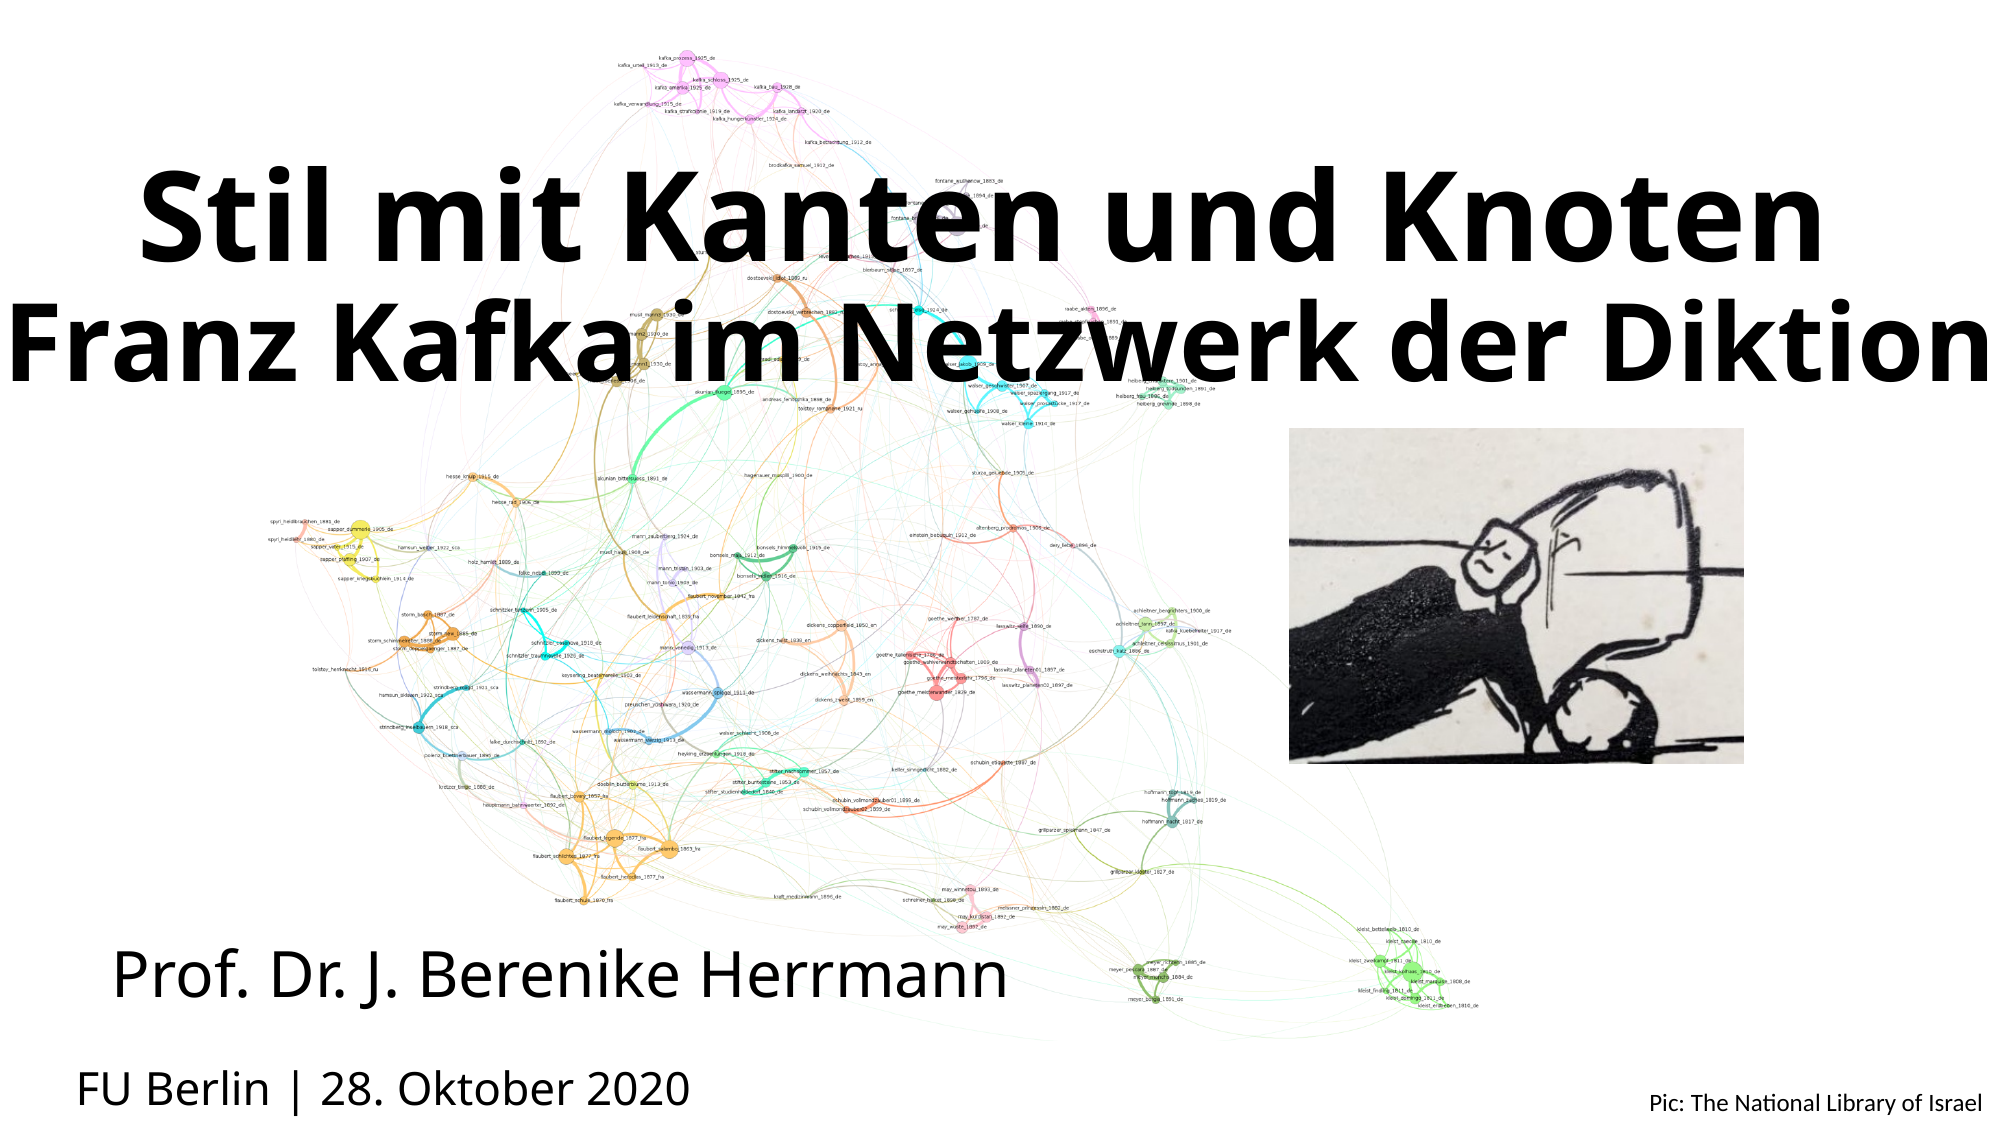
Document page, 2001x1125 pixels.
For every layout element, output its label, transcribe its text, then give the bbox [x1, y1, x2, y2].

text_box Pic: The National Library of Israel [1634, 1079, 1999, 1125]
subtitle Prof. Dr. J. Berenike Herrmann [96, 934, 179, 1023]
text_box FU Berlin | 28. Oktober 2020 [0, 1058, 768, 1125]
title Stil mit Kanten und Knoten Franz Kafka im Netzwerk der Diktion [1517, 45, 2000, 413]
picture [179, 29, 1744, 1041]
title Stil mit Kanten und Knoten Franz Kafka im Netzwerk der Diktion [0, 45, 179, 413]
